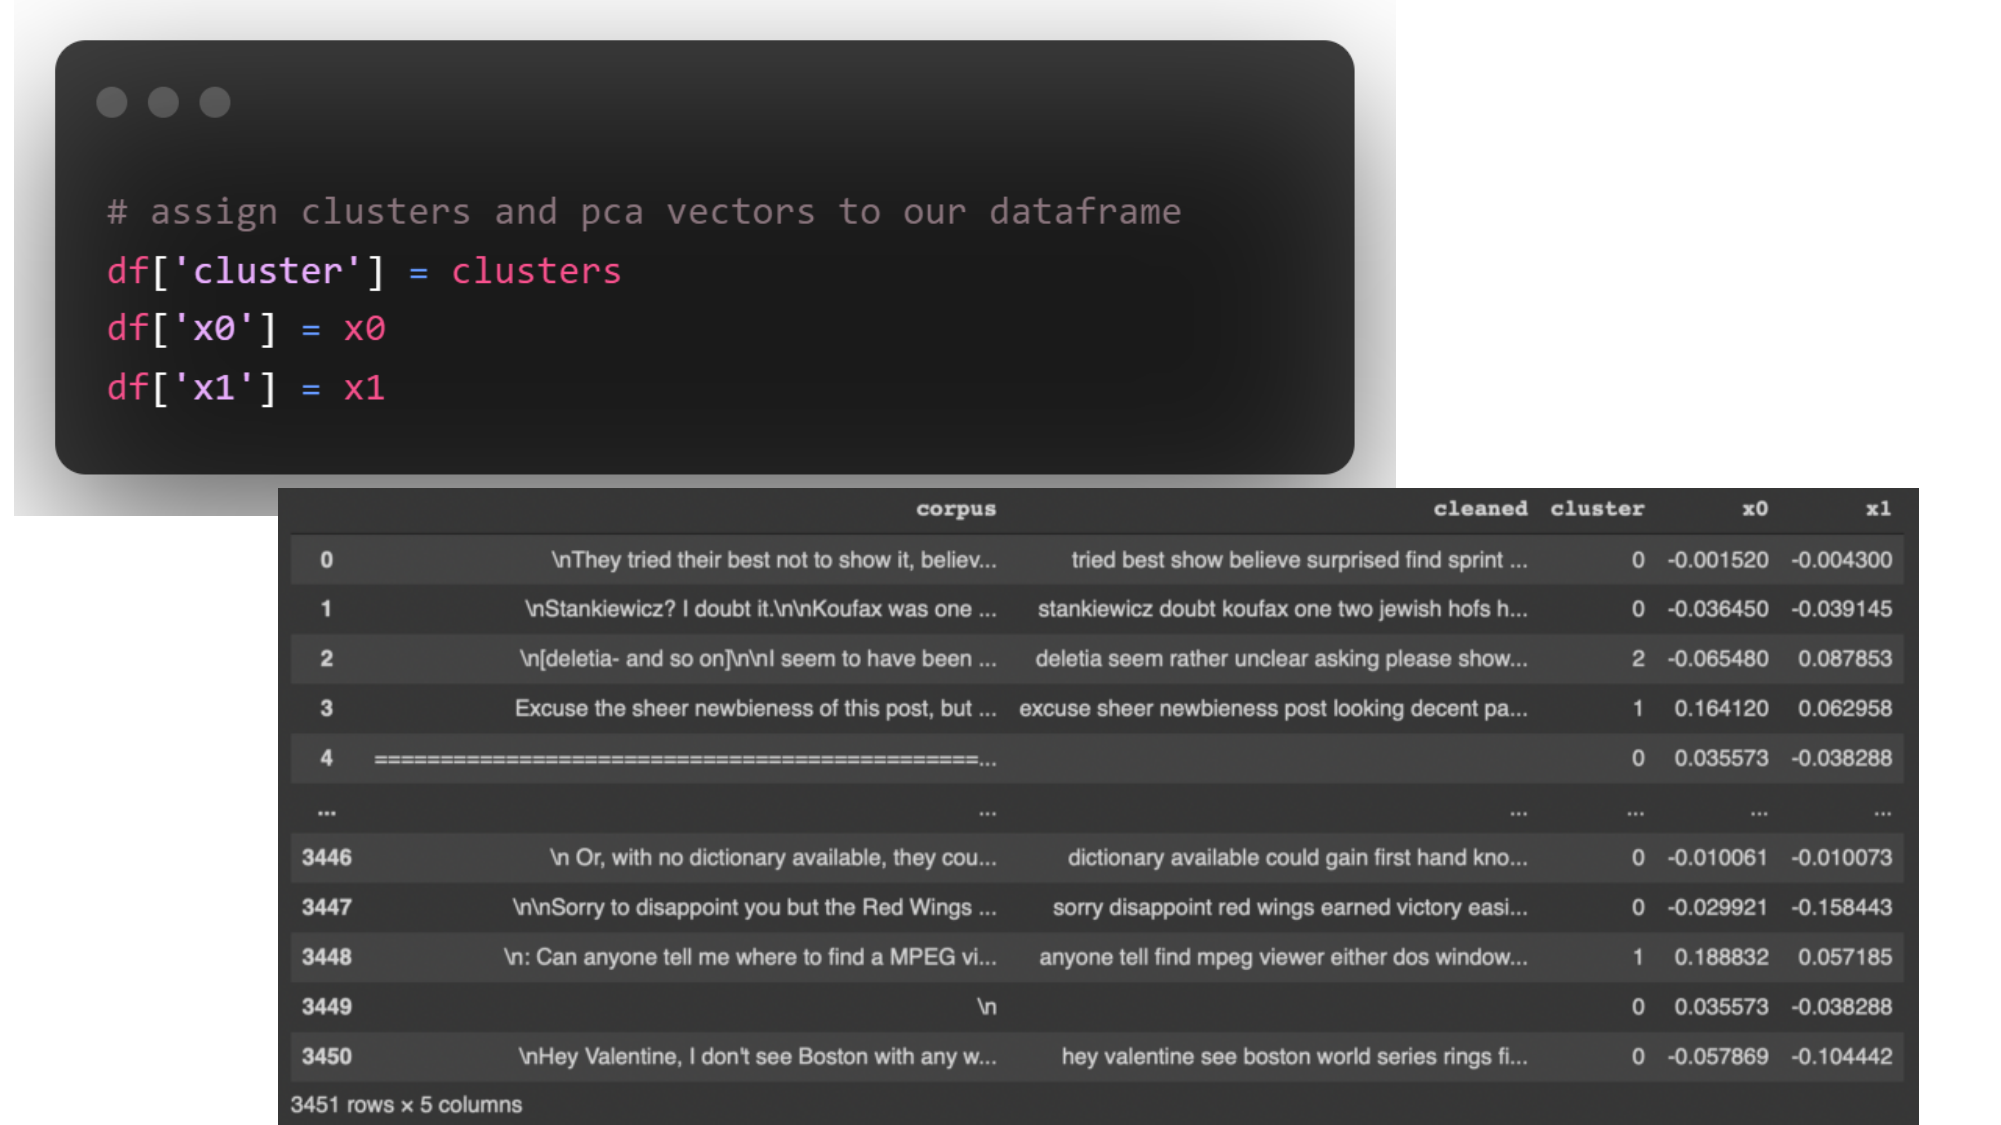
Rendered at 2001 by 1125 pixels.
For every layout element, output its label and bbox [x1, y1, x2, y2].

picture [14, 0, 1396, 516]
list [278, 488, 1920, 1125]
